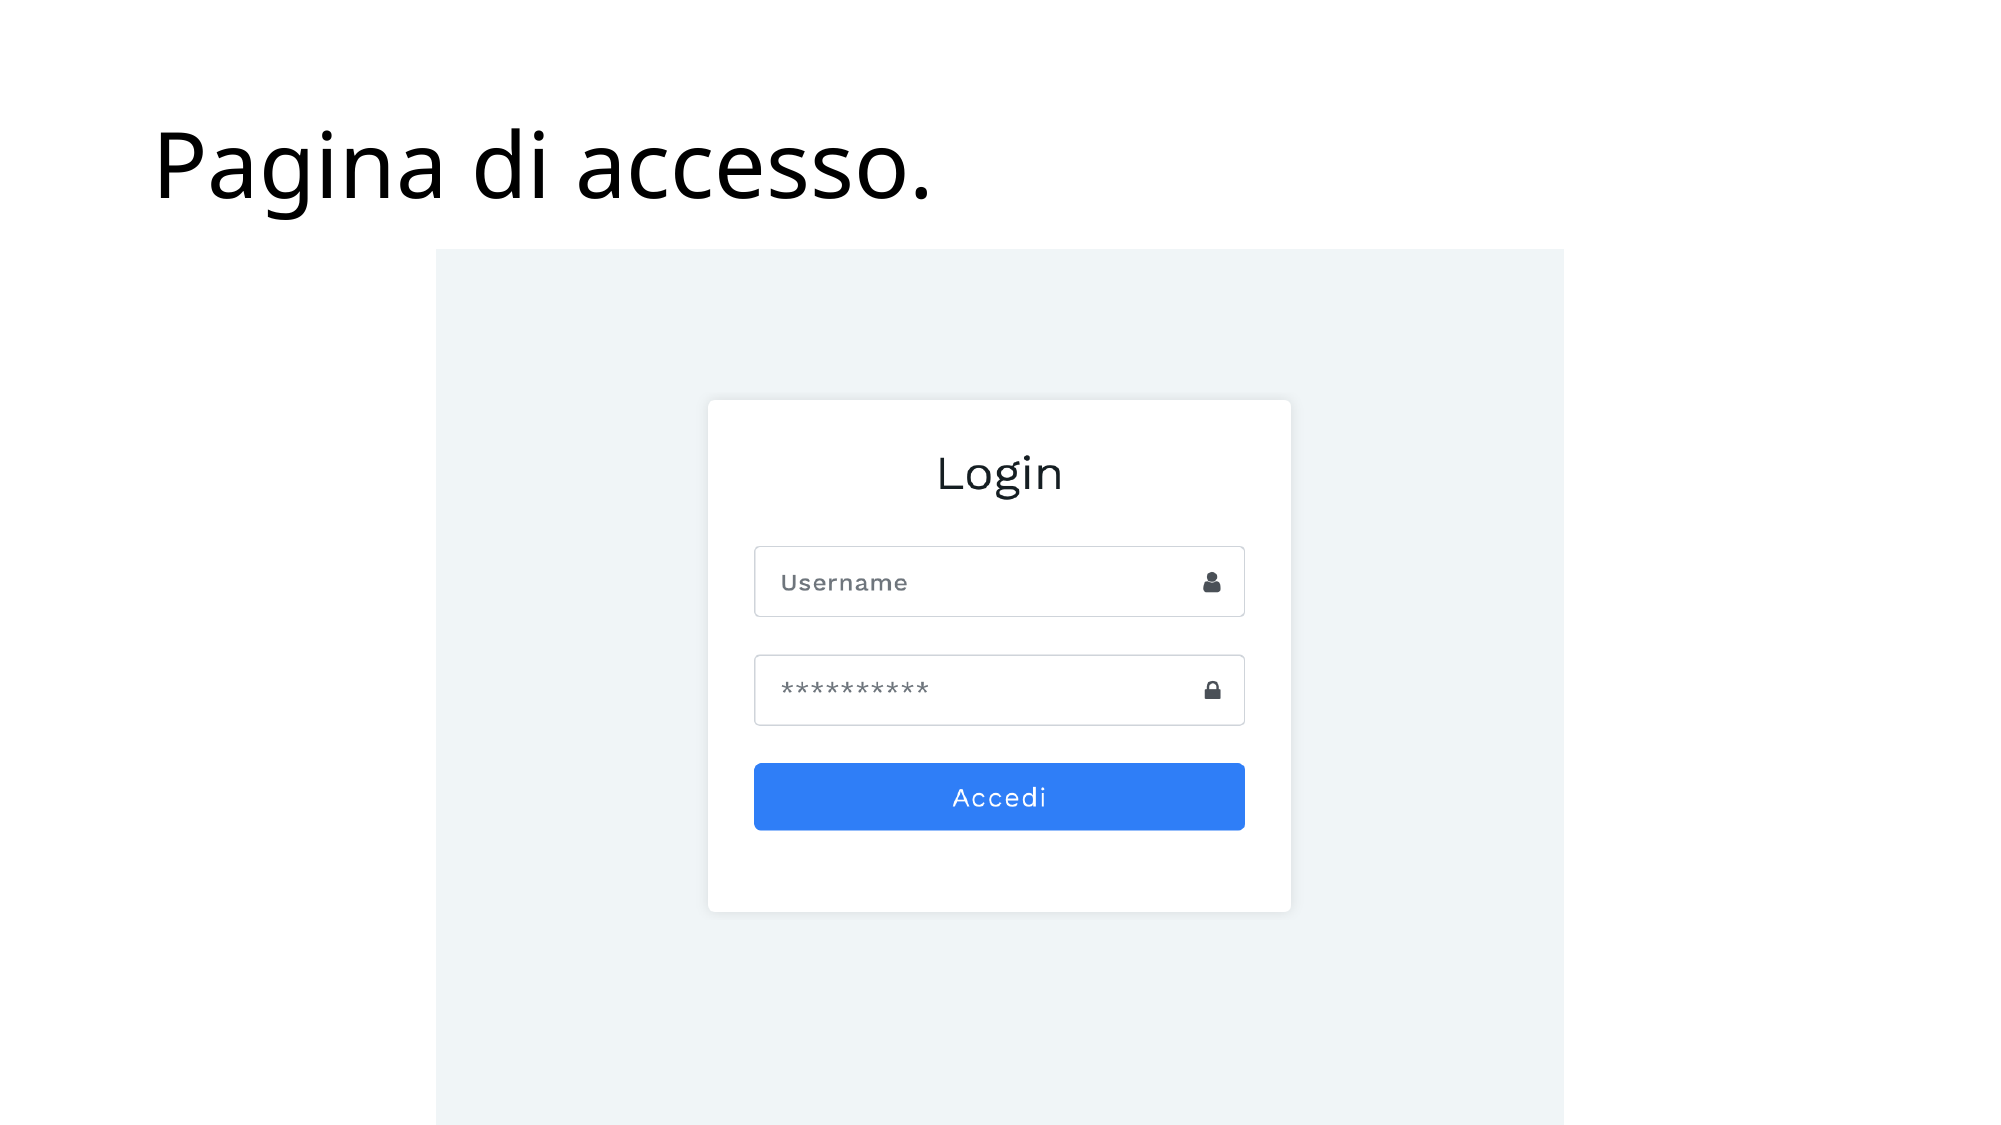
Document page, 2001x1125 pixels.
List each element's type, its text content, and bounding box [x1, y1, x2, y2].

title Pagina di accesso. [137, 59, 1863, 278]
picture [436, 249, 1564, 1125]
